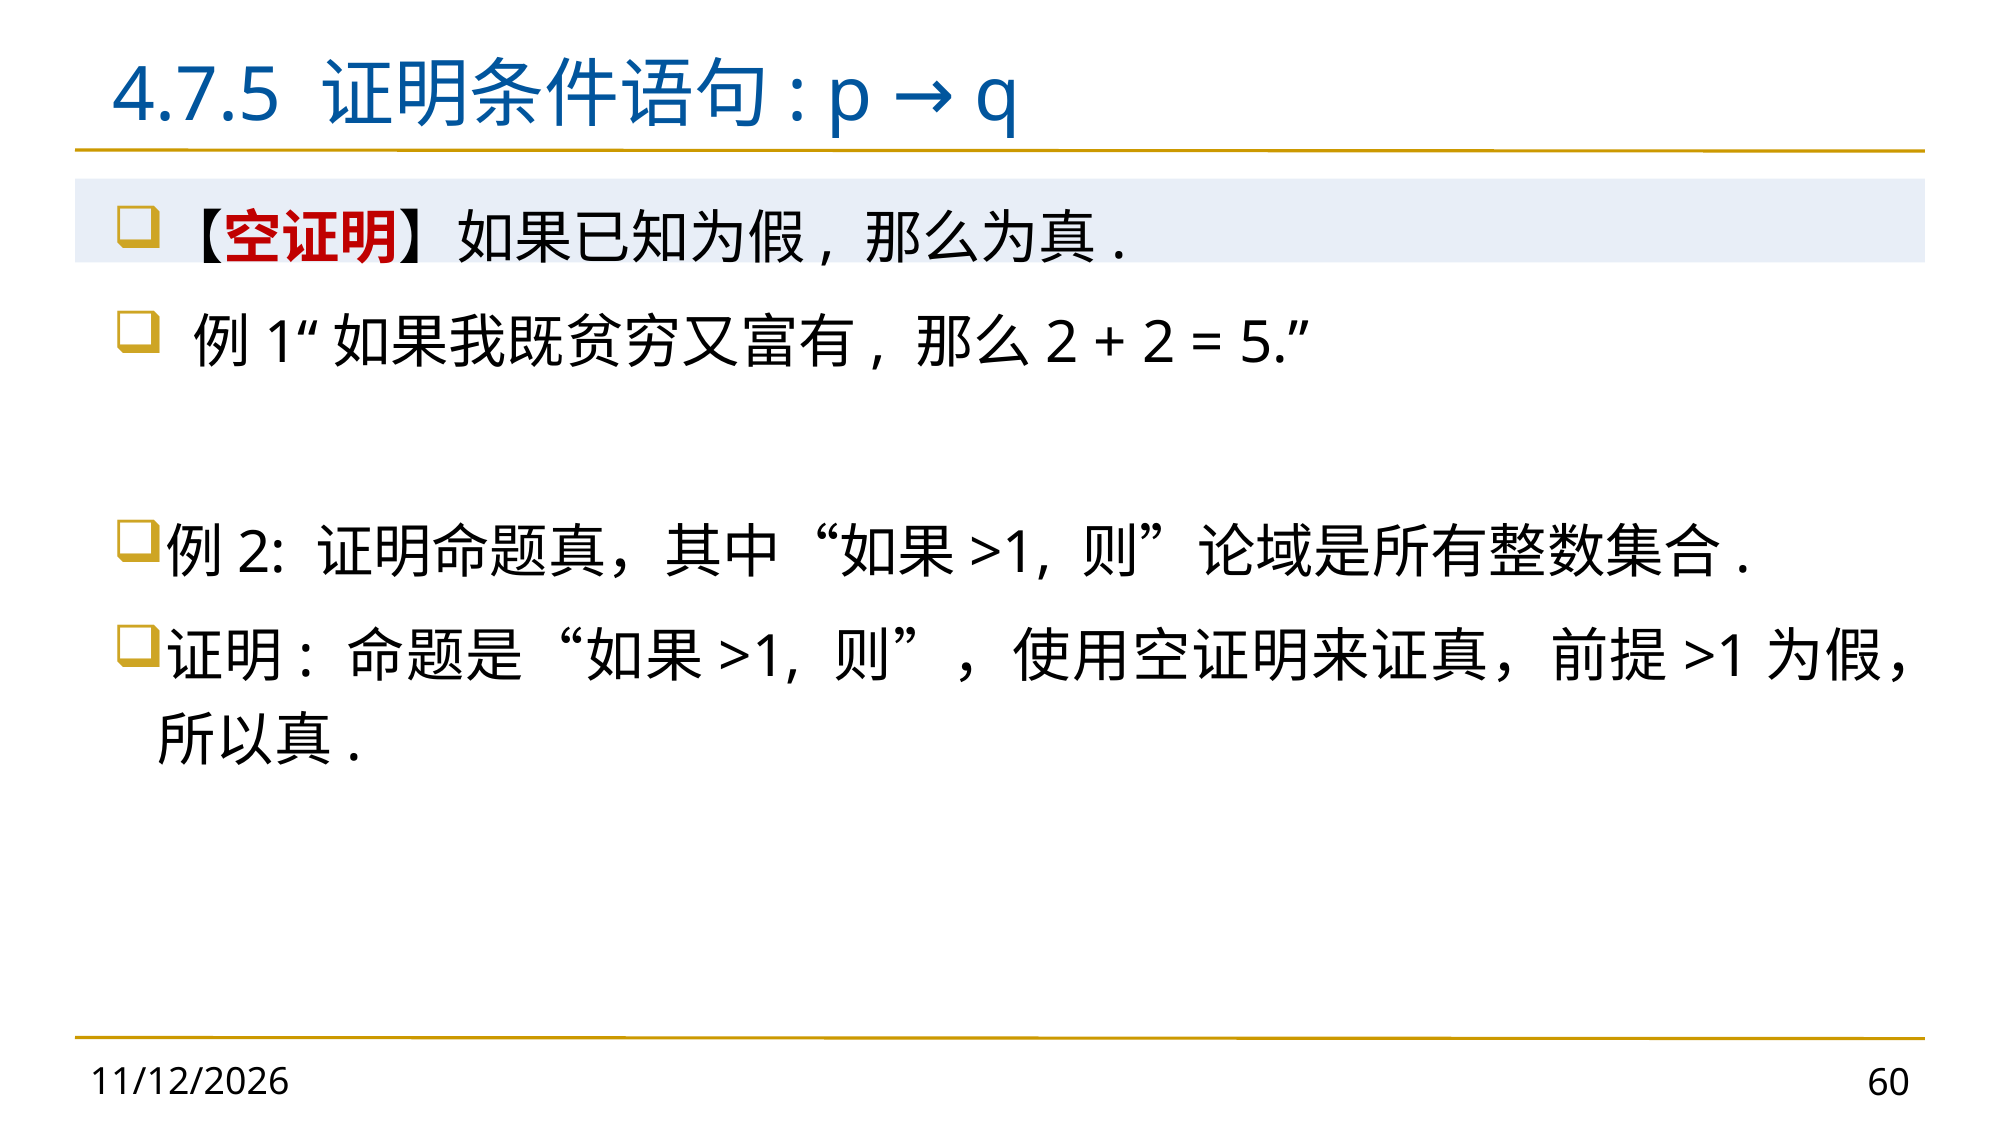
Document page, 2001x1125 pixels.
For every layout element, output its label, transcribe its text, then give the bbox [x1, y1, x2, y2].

title 4.7.5 证明条件语句: p → q [97, 44, 1900, 149]
text_box [74, 178, 1926, 263]
slide_number 60 [1325, 1050, 1925, 1111]
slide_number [75, 1050, 550, 1111]
